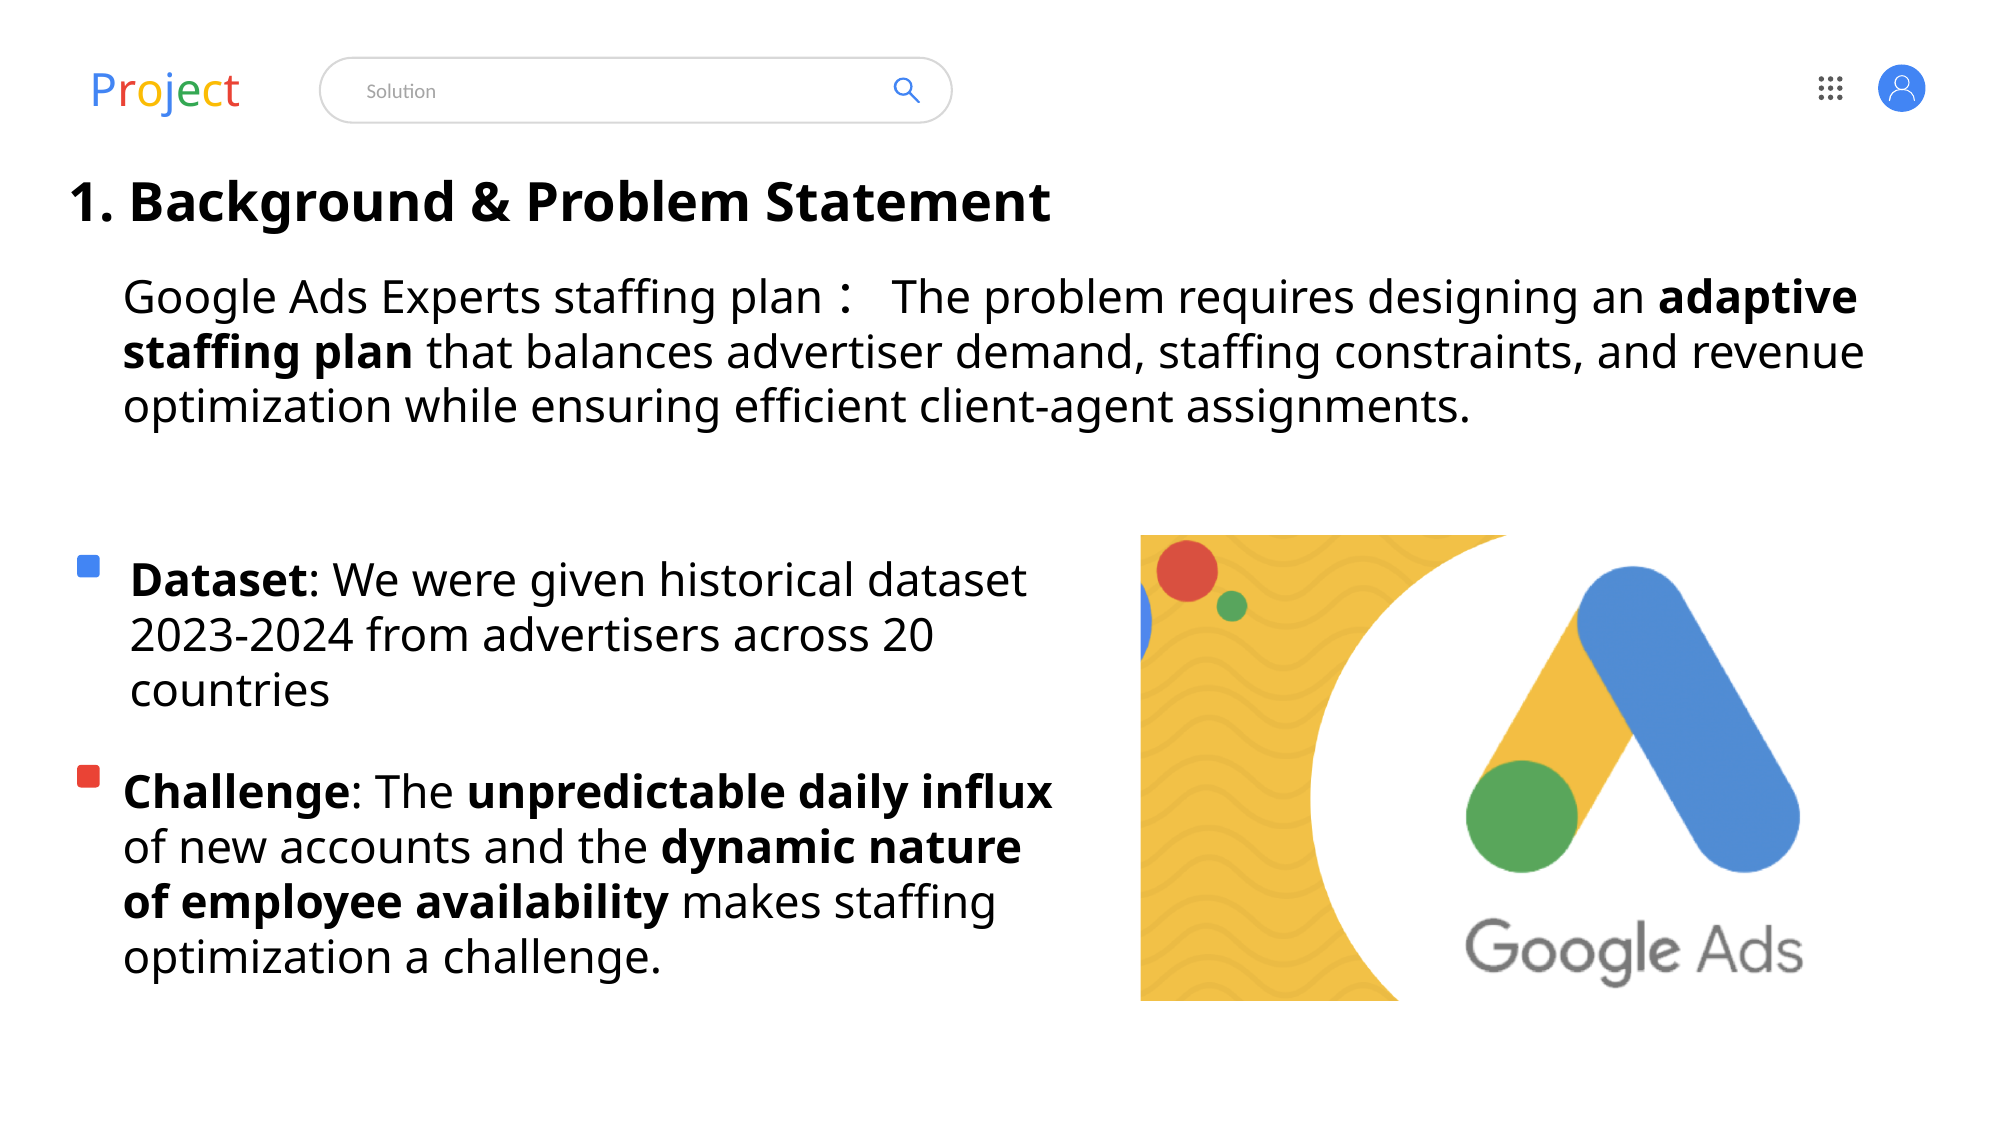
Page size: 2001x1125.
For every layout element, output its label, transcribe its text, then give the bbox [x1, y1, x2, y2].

text_box [77, 764, 100, 788]
text_box Challenge: The unpredictable daily influx of new accounts and the dynamic nature of employee availability makes staffing optimization a challenge. [107, 747, 1086, 998]
text_box Google Ads Experts staffing plan：The problem requires designing an adaptive staffing plan that balances advertiser demand, staffing constraints, and revenue optimization while ensuring efficient client-agent assignments. [107, 252, 1961, 448]
list Solution [351, 63, 884, 117]
text_box 1. Background & Problem Statement [0, 150, 1072, 233]
picture [1140, 535, 1858, 1001]
text_box [77, 554, 100, 578]
text_box Dataset: We were given historical dataset 2023-2024 from advertisers across 20 countries [114, 535, 1139, 731]
